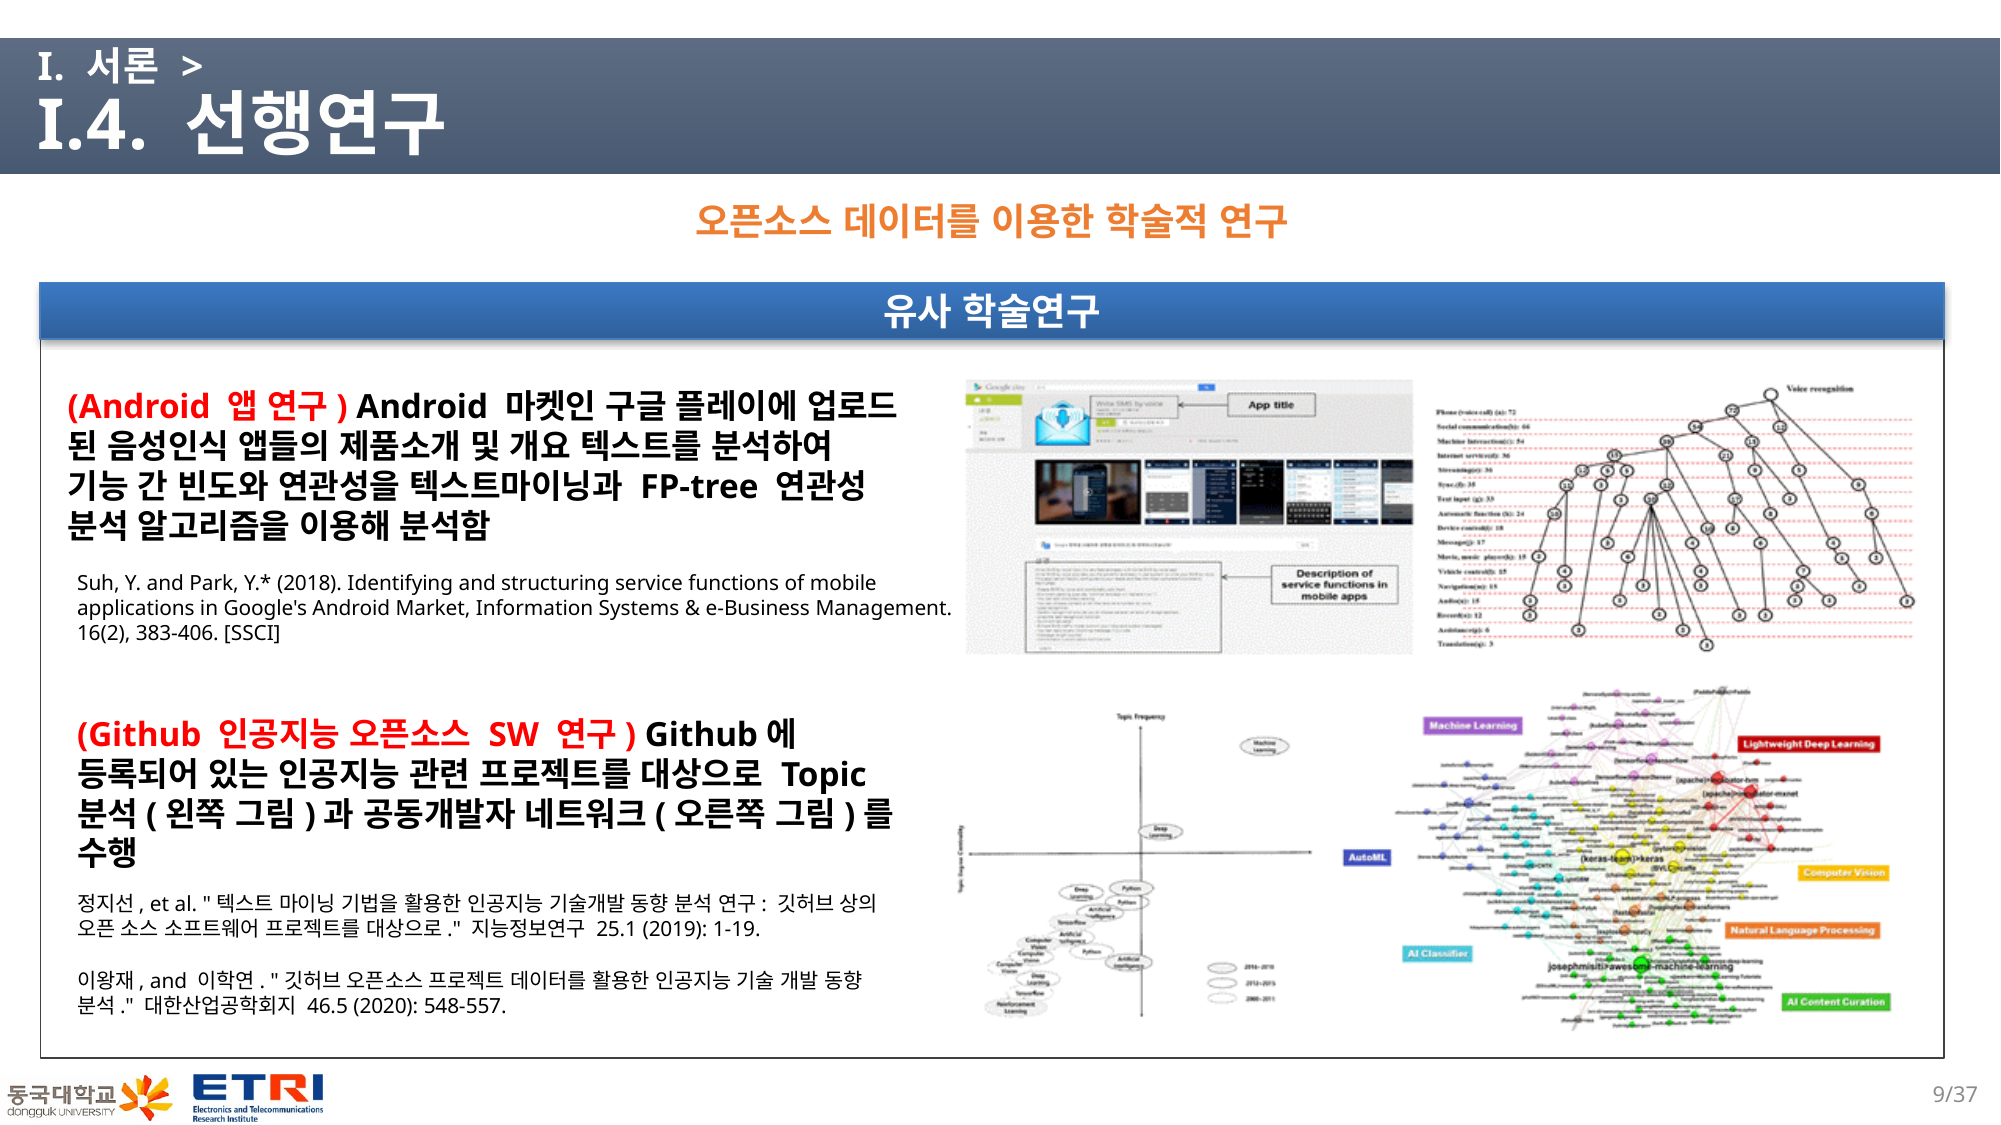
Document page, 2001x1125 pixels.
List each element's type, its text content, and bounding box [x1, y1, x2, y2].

slide_number 8/37 [1543, 1058, 1994, 1118]
text_box Suh, Y. and Park, Y.* (2018). Identifying and structuring service functions of mobile applications in Google's Android Market, Information Systems & e-Business Management. 16(2), 383-406. [SSCI] [62, 562, 959, 652]
picture [942, 679, 1912, 1036]
picture [0, 1074, 173, 1122]
text_box 이왕재, and 이학연. "깃허브 오픈소스 프로젝트 데이터를 활용한 인공지능 기술 개발 동향 분석." 대한산업공학회지 46.5 (2020): 548-557. [62, 960, 910, 1025]
text_box (Android 앱 연구) Android 마켓인 구글 플레이에 업로드 된 음성인식 앱들의 제품소개 및 개요 텍스트를 분석하여 기능 간 빈도와 연관성을 텍스트마이닝과 FP-tree 연관성 분석 알고리즘을 이용해 분석함 [53, 377, 916, 553]
title I. 서론 > I.4. 선행연구 [22, 38, 1863, 174]
text_box 오픈소스 데이터를 이용한 학술적 연구 [40, 177, 1944, 270]
text_box (Github 인공지능 오픈소스 SW 연구) Github에 등록되어 있는 인공지능 관련 프로젝트를 대상으로 Topic 분석(왼쪽 그림)과 공동개발자 네트워크(오른쪽 그림)를 수행 [62, 705, 942, 880]
text_box 정지선, et al. "텍스트 마이닝 기법을 활용한 인공지능 기술개발 동향 분석 연구: 깃허브 상의 오픈 소스 소프트웨어 프로젝트를 대상으로." 지능정보연구 25.1 (2019): 1-19. [62, 883, 929, 948]
picture [193, 1074, 323, 1122]
text_box 유사 학술연구 [40, 282, 1944, 339]
text_box [40, 348, 1944, 1059]
picture [959, 377, 1926, 661]
